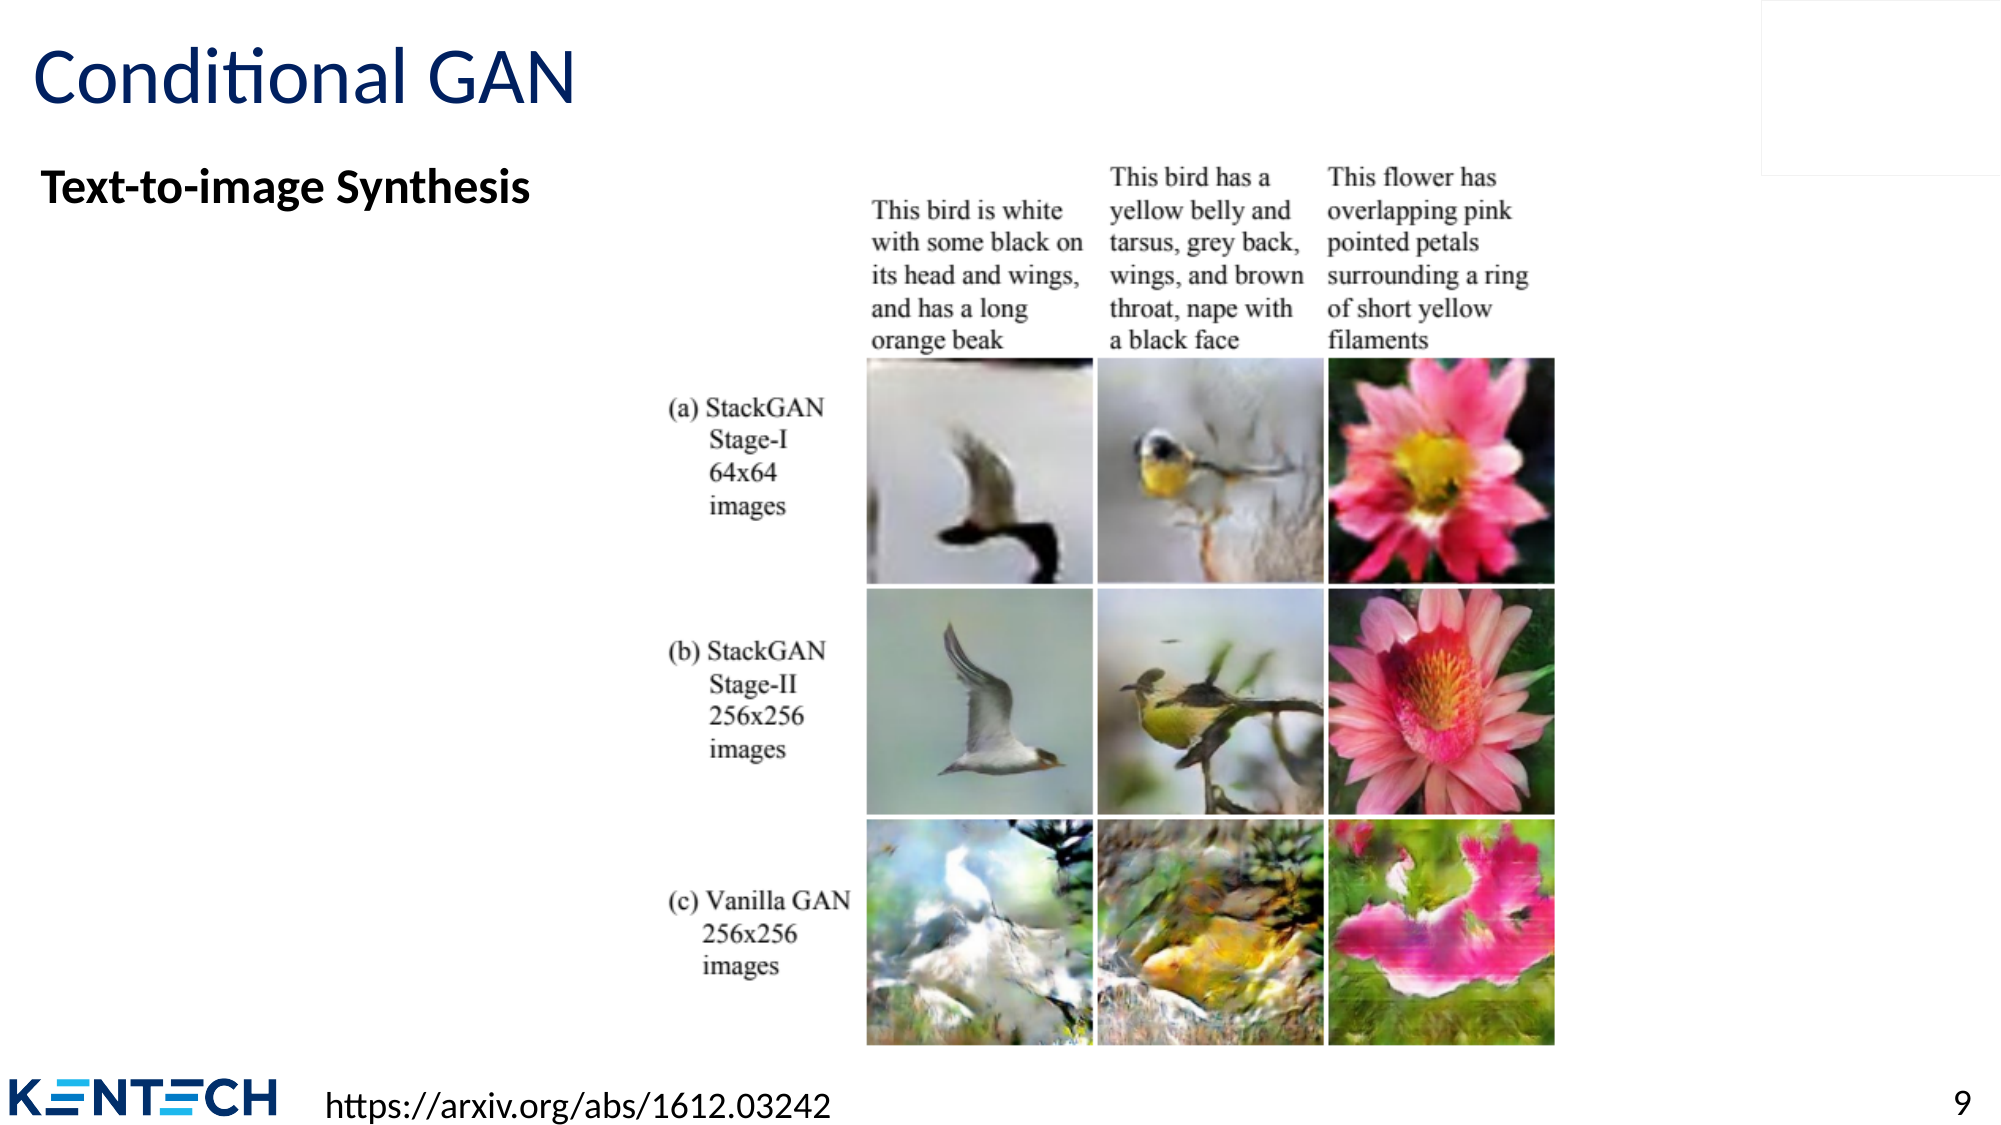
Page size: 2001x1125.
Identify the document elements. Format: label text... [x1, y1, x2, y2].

text_box Text-to-image Synthesis [25, 145, 546, 221]
title Conditional GAN [18, 14, 1563, 128]
slide_number 9 [1925, 1074, 2000, 1125]
picture [7, 1075, 283, 1119]
text_box https://arxiv.org/abs/1612.03242 [309, 1073, 847, 1125]
picture [652, 145, 1566, 1056]
